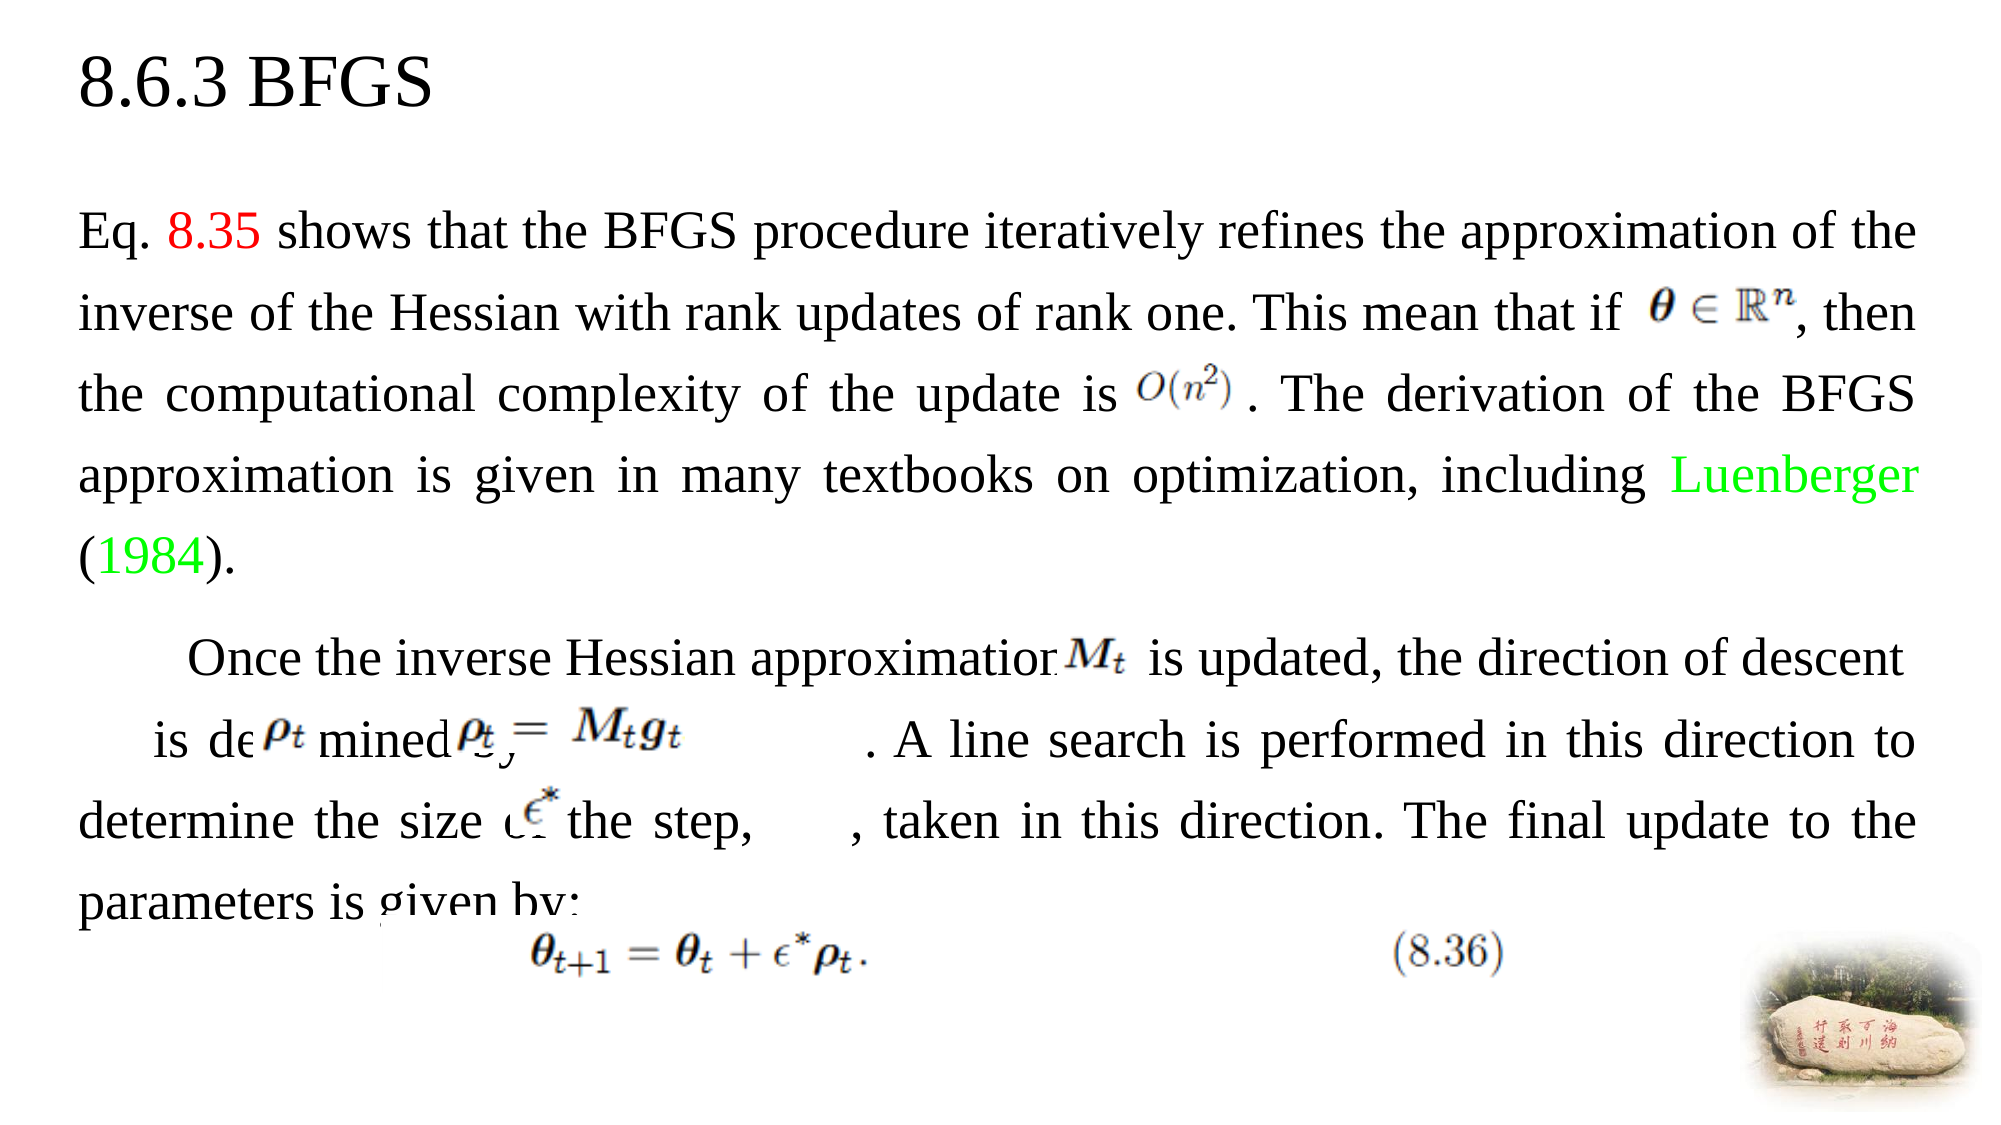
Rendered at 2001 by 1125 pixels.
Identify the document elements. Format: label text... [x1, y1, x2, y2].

picture [1057, 627, 1139, 685]
picture [1740, 927, 1985, 1112]
picture [1640, 276, 1797, 328]
picture [510, 782, 566, 836]
picture [381, 915, 1548, 993]
picture [447, 701, 685, 753]
list Eq. 8.35 shows that the BFGS procedure iteratively refines the approximation of the inverse of the Hessian with rank updates of rank one. This mean that if , then the computational complexity of the update is . The derivation of the BFGS approximation is given in many textbooks on optimization, including Luenberger (1984). Once the inverse Hessian approximation is updated, the direction of descent is determined by . A line search is performed in this direction to determine the size of the step, , taken in this direction. The final update to the parameters is given by: [63, 171, 1936, 1014]
picture [253, 701, 320, 764]
title 8.6.3 BFGS [63, 21, 1936, 142]
picture [1130, 362, 1234, 412]
